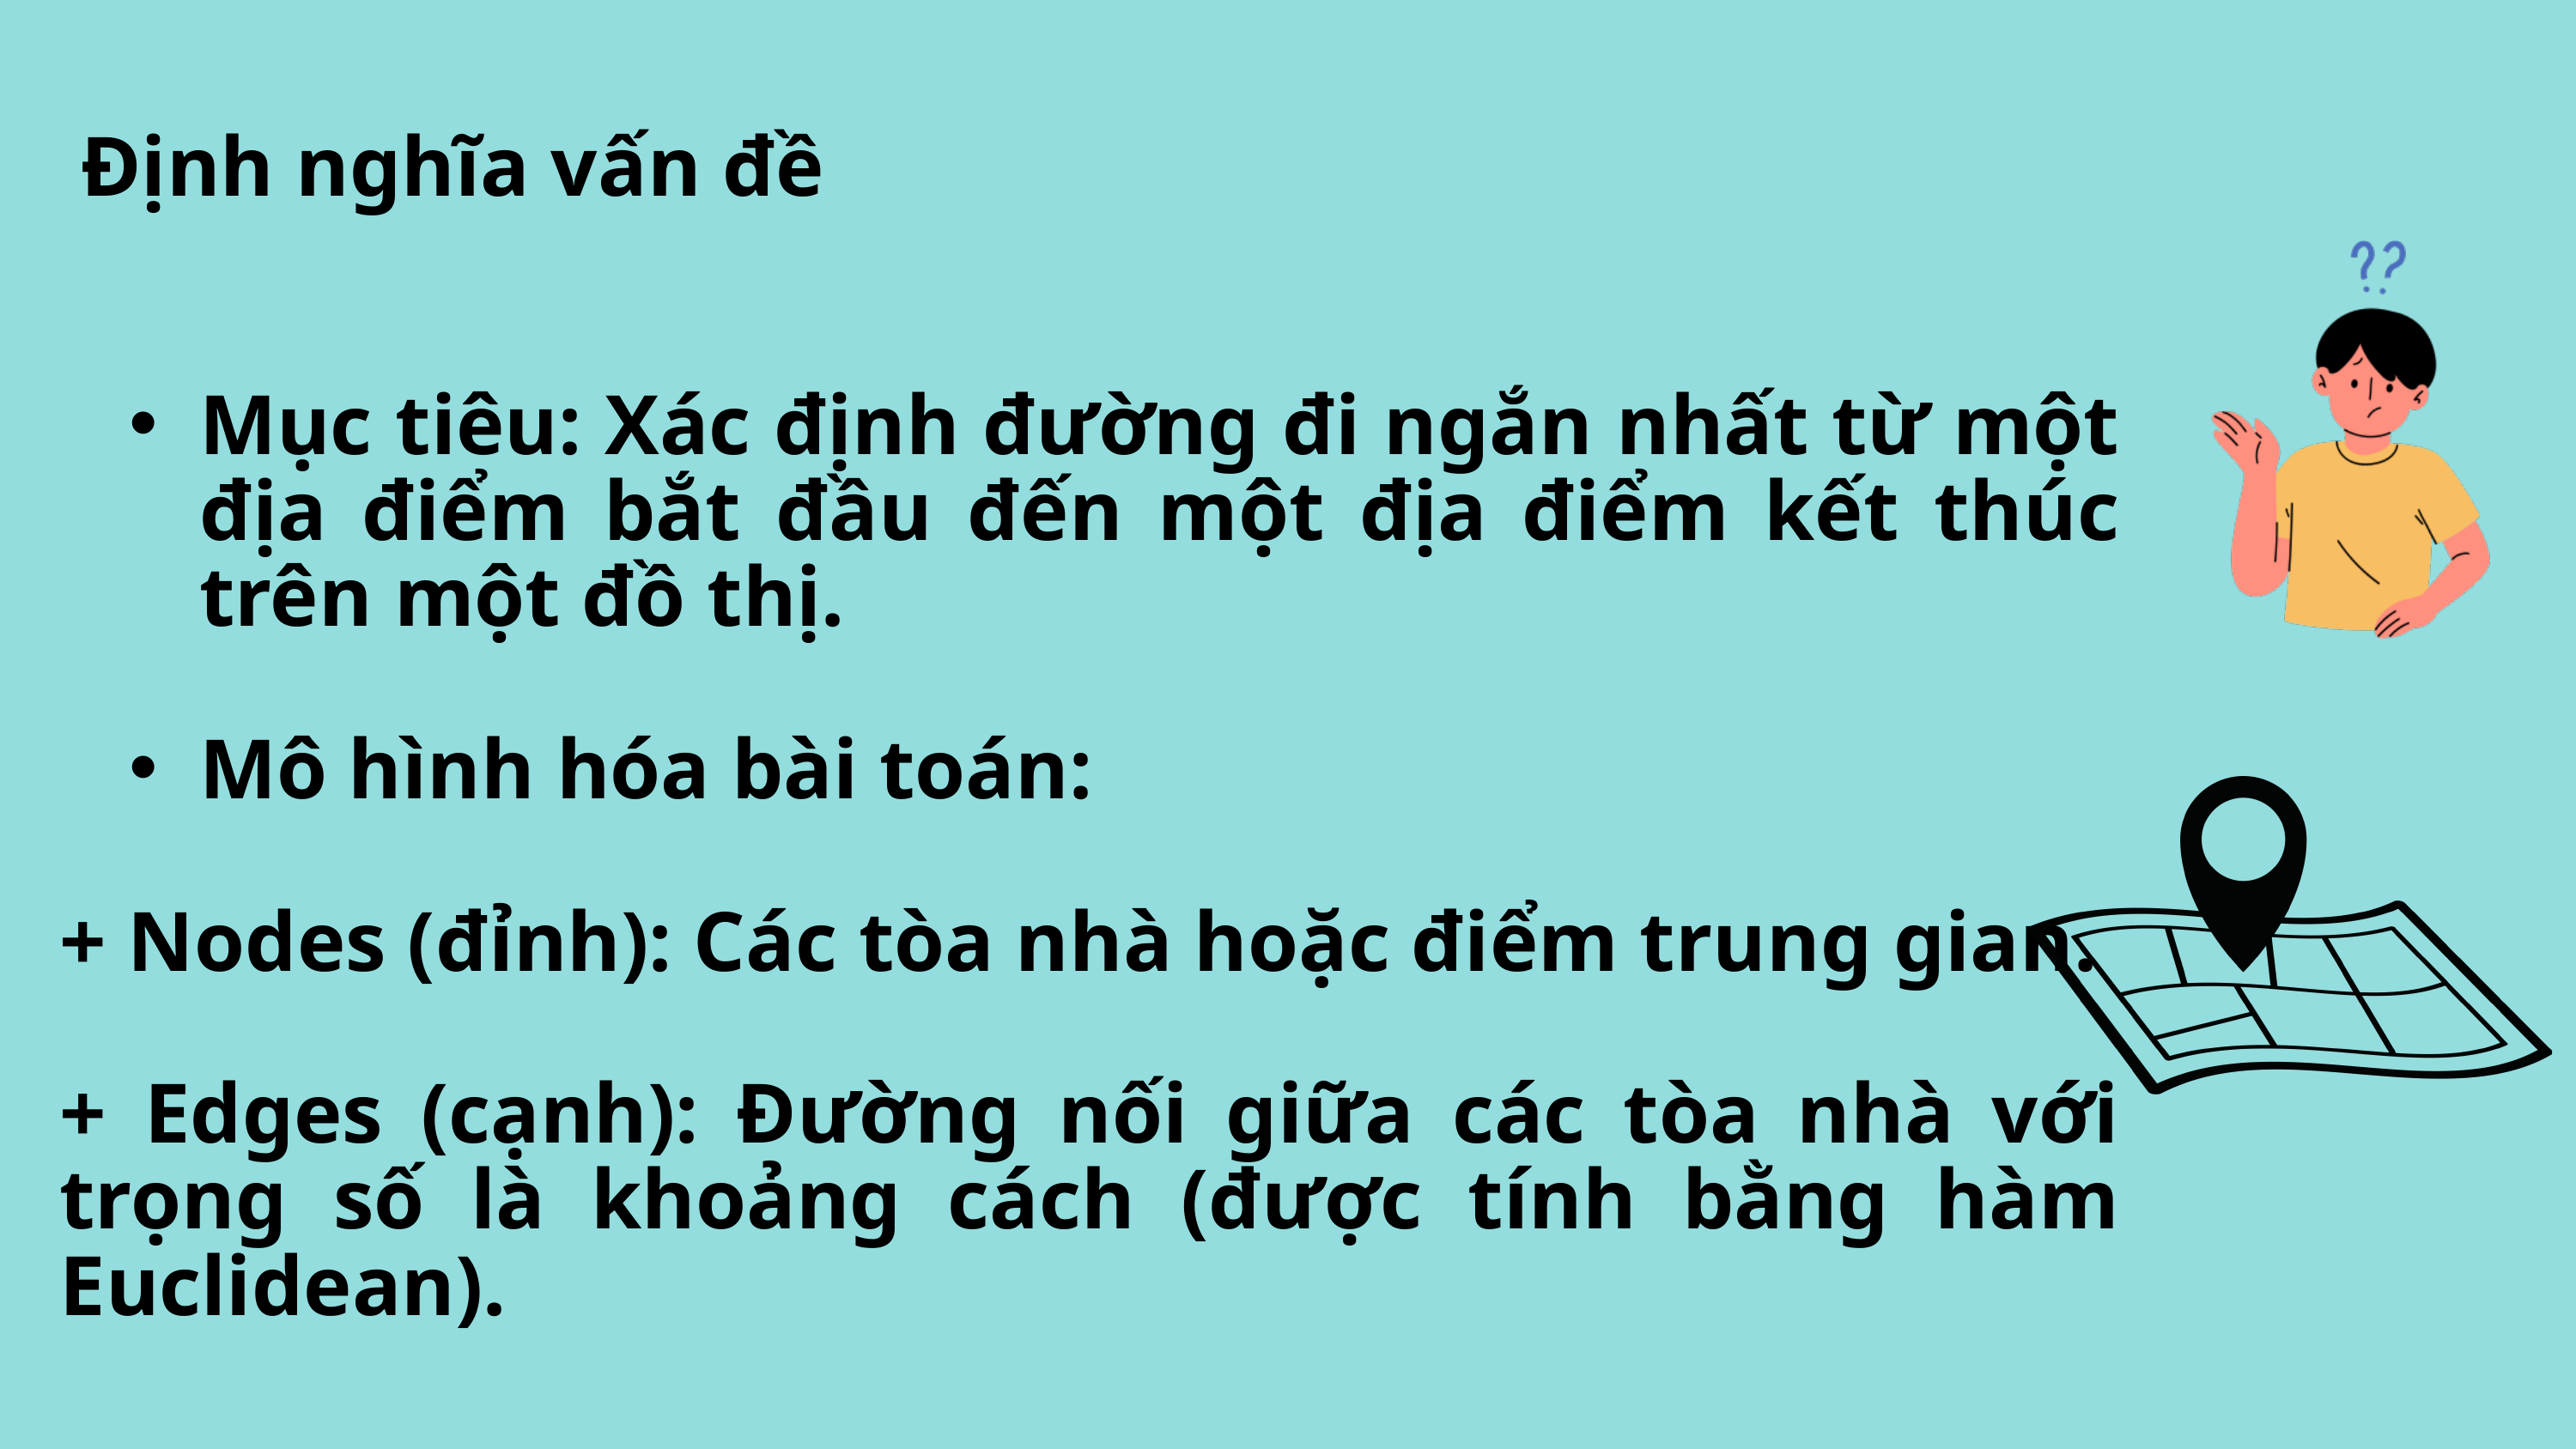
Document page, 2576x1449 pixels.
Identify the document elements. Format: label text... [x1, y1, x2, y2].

text_box Định nghĩa vấn đề Mục tiêu: Xác định đường đi ngắn nhất từ một địa điểm bắt đầu đến một địa điểm kết thúc trên một đồ thị. Mô hình hóa bài toán: + Nodes (đỉnh): Các tòa nhà hoặc điểm trung gian. + Edges (cạnh): Đường nối giữa các tòa nhà với trọng số là khoảng cách (được tính bằng hàm Euclidean). [59, 126, 2122, 1332]
text_box [2204, 240, 2491, 640]
text_box [2027, 776, 2553, 1094]
